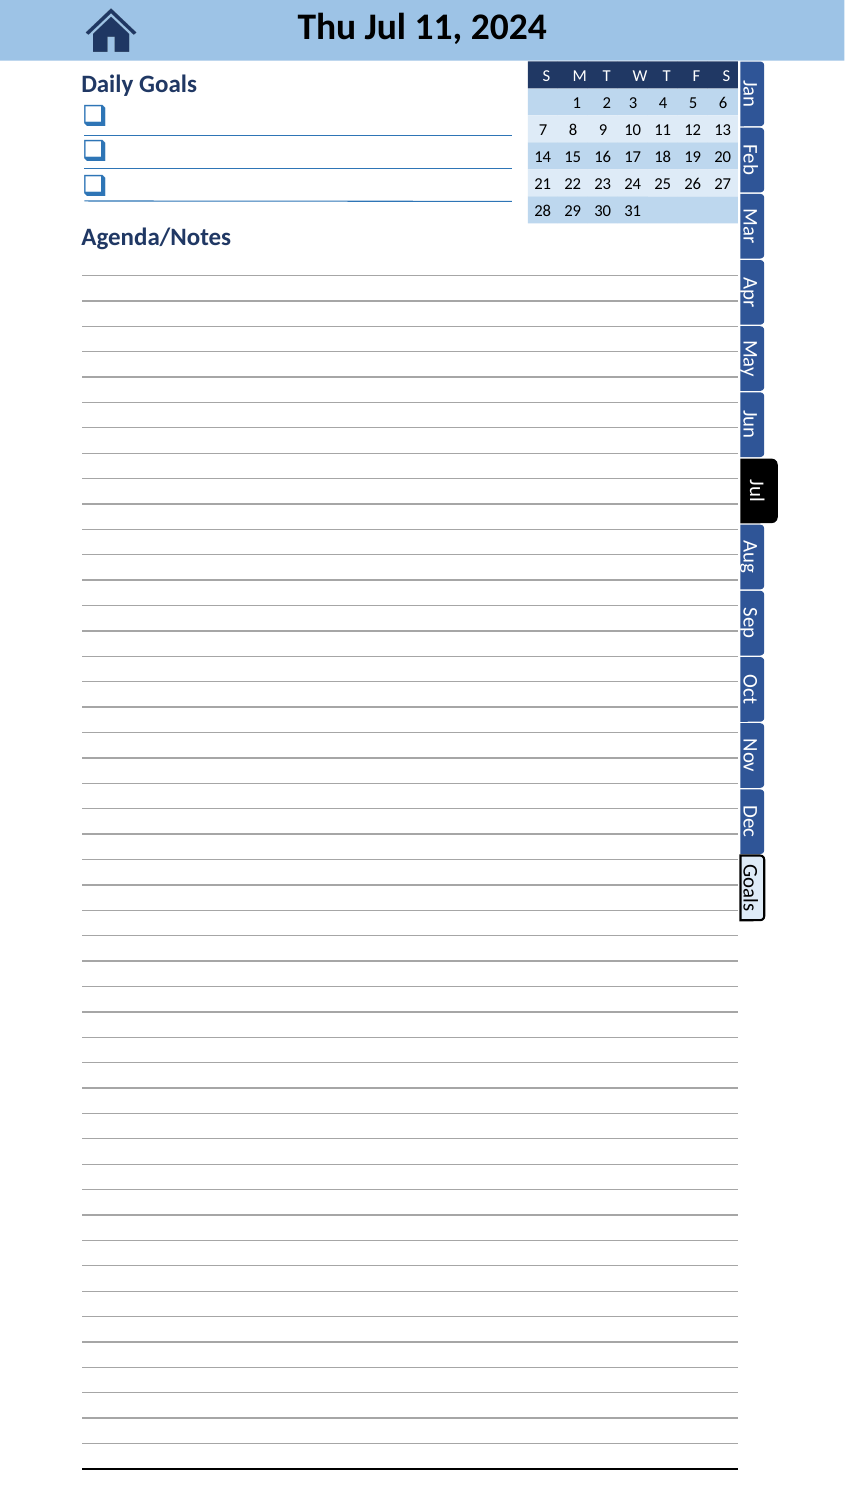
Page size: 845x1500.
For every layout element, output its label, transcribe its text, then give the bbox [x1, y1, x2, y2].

picture [82, 1, 140, 59]
list Thu Jul 11, 2024 [190, 0, 655, 61]
